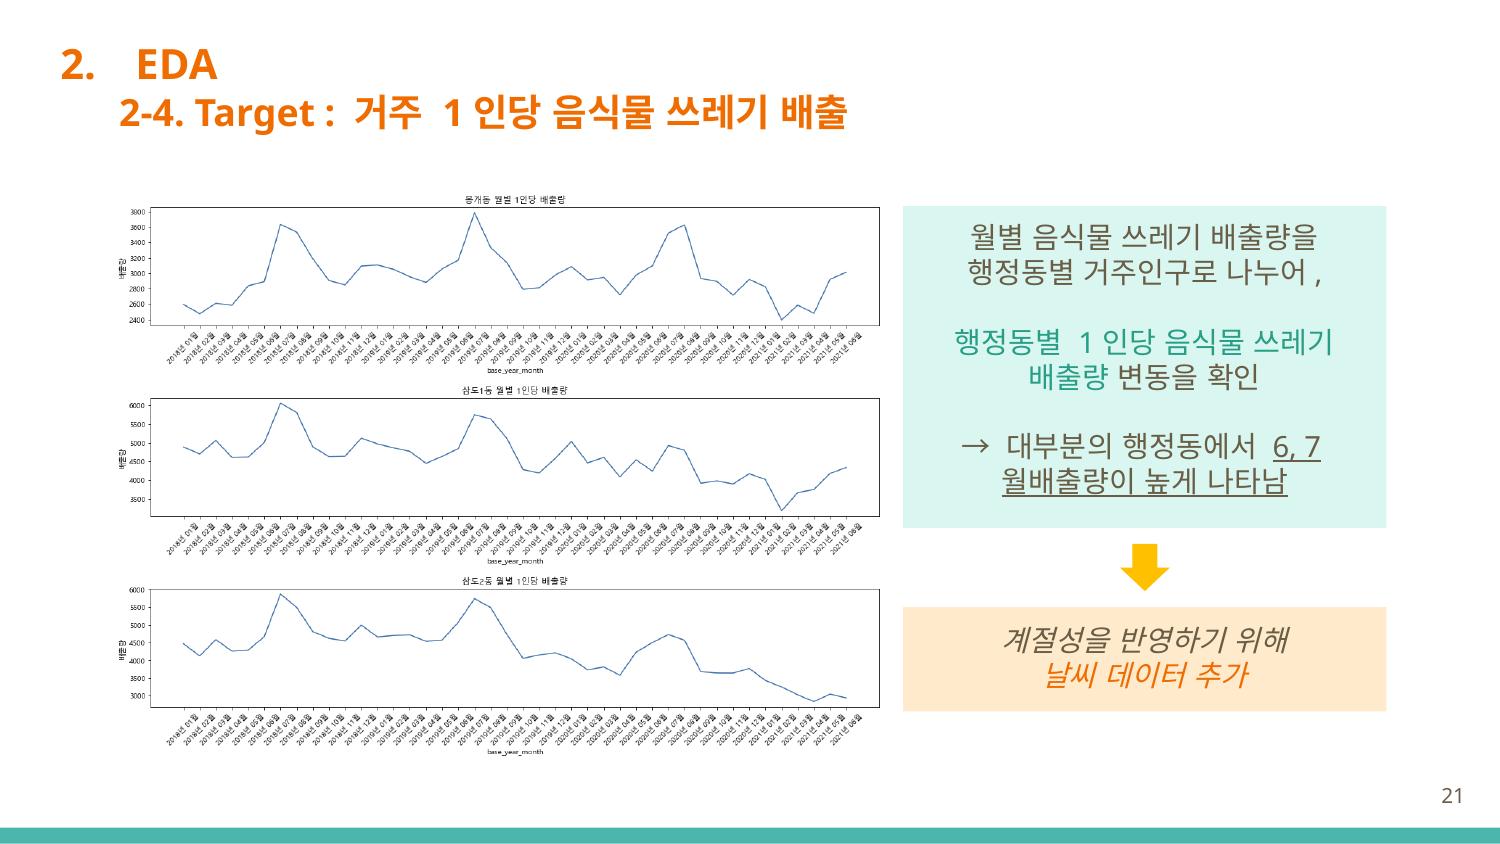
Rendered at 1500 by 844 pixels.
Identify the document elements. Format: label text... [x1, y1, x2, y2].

text_box 2-4. Target : 거주 1인당 음식물 쓰레기 배출 [29, 73, 1427, 139]
slide_number 21 [1389, 764, 1480, 830]
text_box [1117, 541, 1172, 593]
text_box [902, 606, 1387, 712]
text_box EDA [29, 22, 1427, 73]
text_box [902, 205, 1387, 529]
picture [113, 190, 886, 760]
